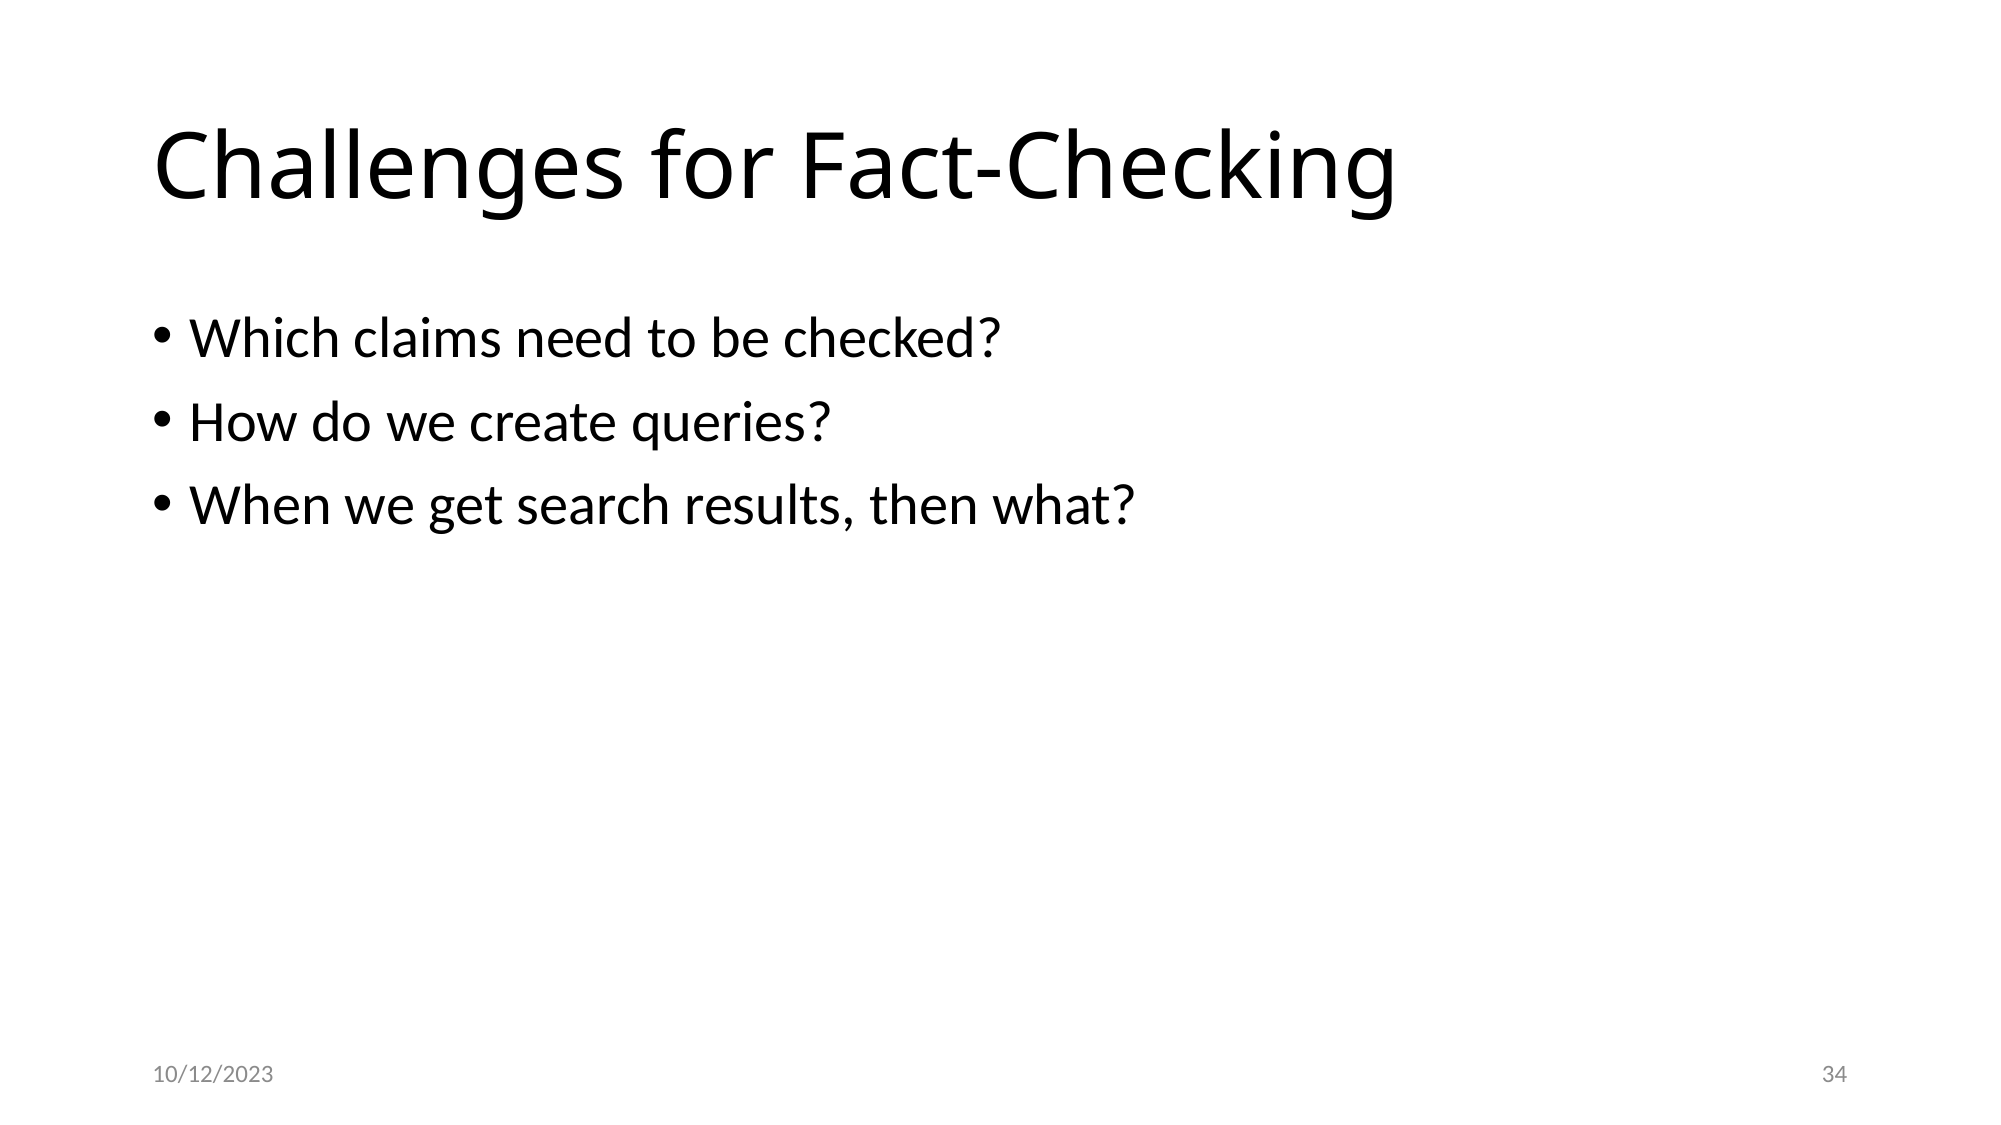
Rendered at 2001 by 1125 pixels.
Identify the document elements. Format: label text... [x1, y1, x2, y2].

list Which claims need to be checked? How do we create queries? When we get search results, then what? [137, 299, 1863, 1014]
title Challenges for Fact-Checking [137, 59, 1863, 278]
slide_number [137, 1042, 588, 1103]
slide_number 34 [1412, 1042, 1863, 1103]
